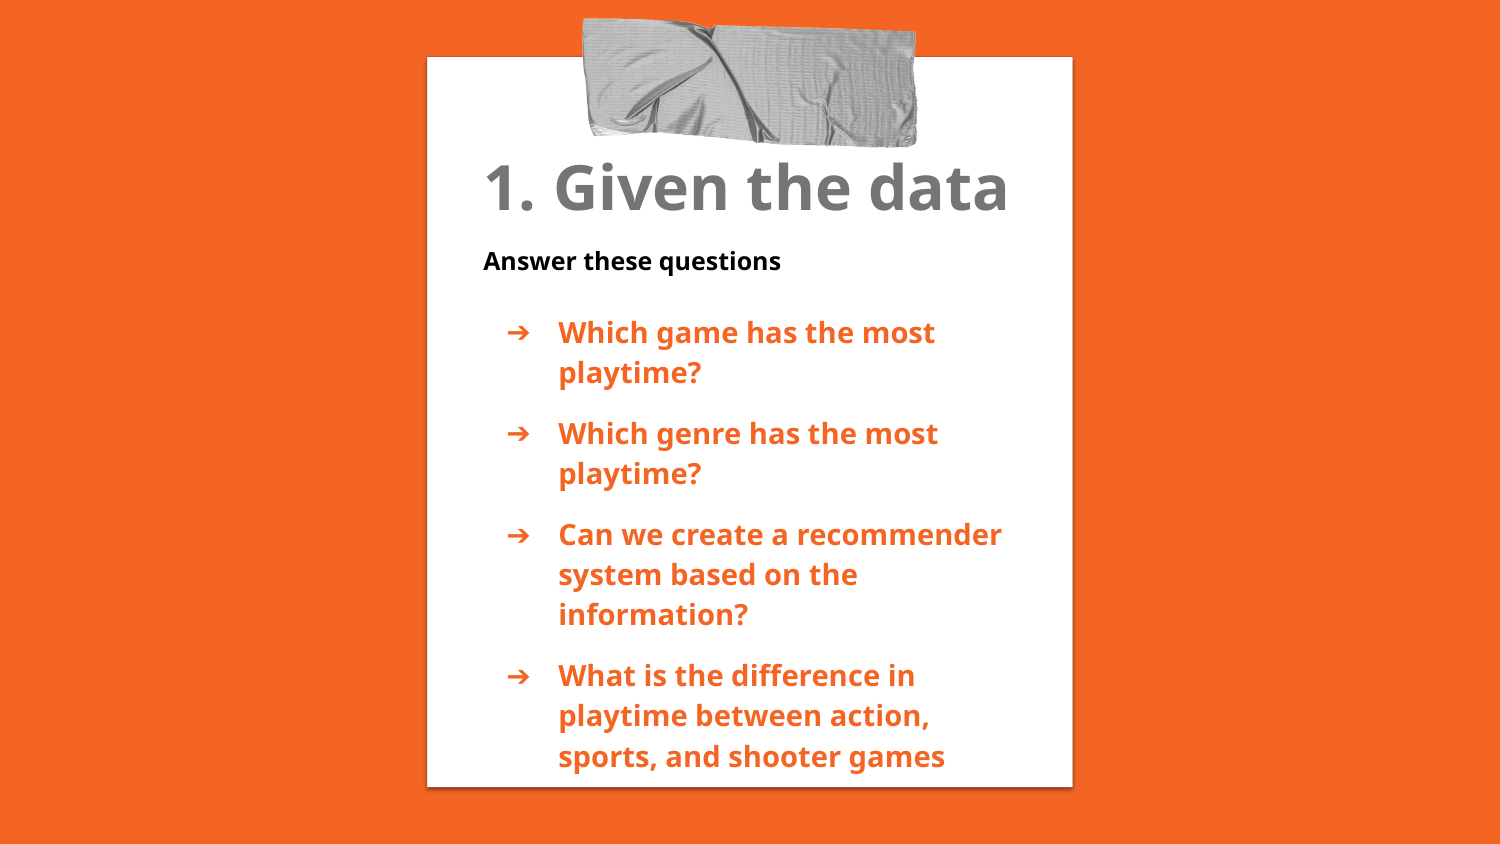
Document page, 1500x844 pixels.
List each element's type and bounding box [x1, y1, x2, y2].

picture [400, 16, 1100, 818]
